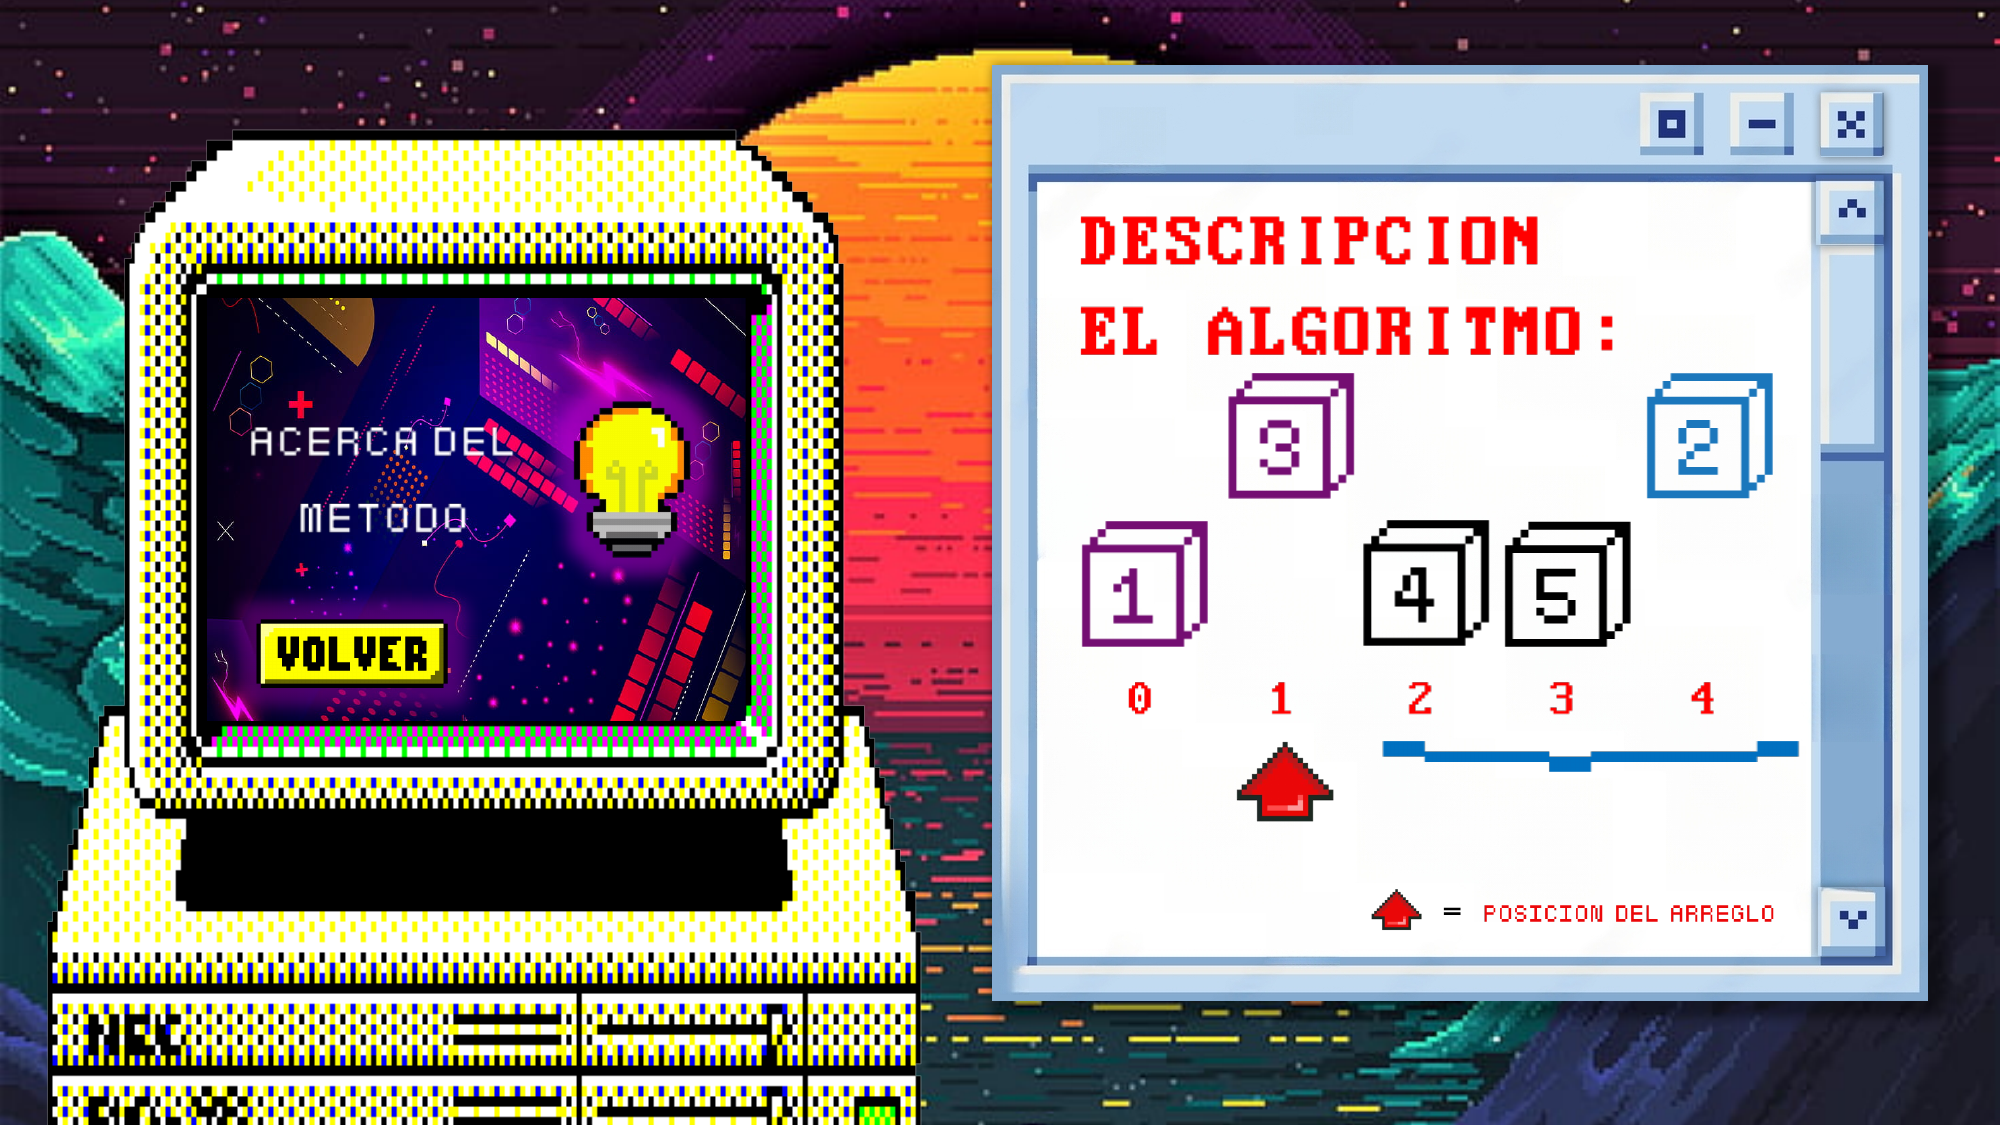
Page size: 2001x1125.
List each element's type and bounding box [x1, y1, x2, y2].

text_box [1364, 876, 1589, 951]
text_box [206, 373, 699, 589]
picture [0, 0, 2000, 1125]
text_box [1627, 876, 1804, 951]
